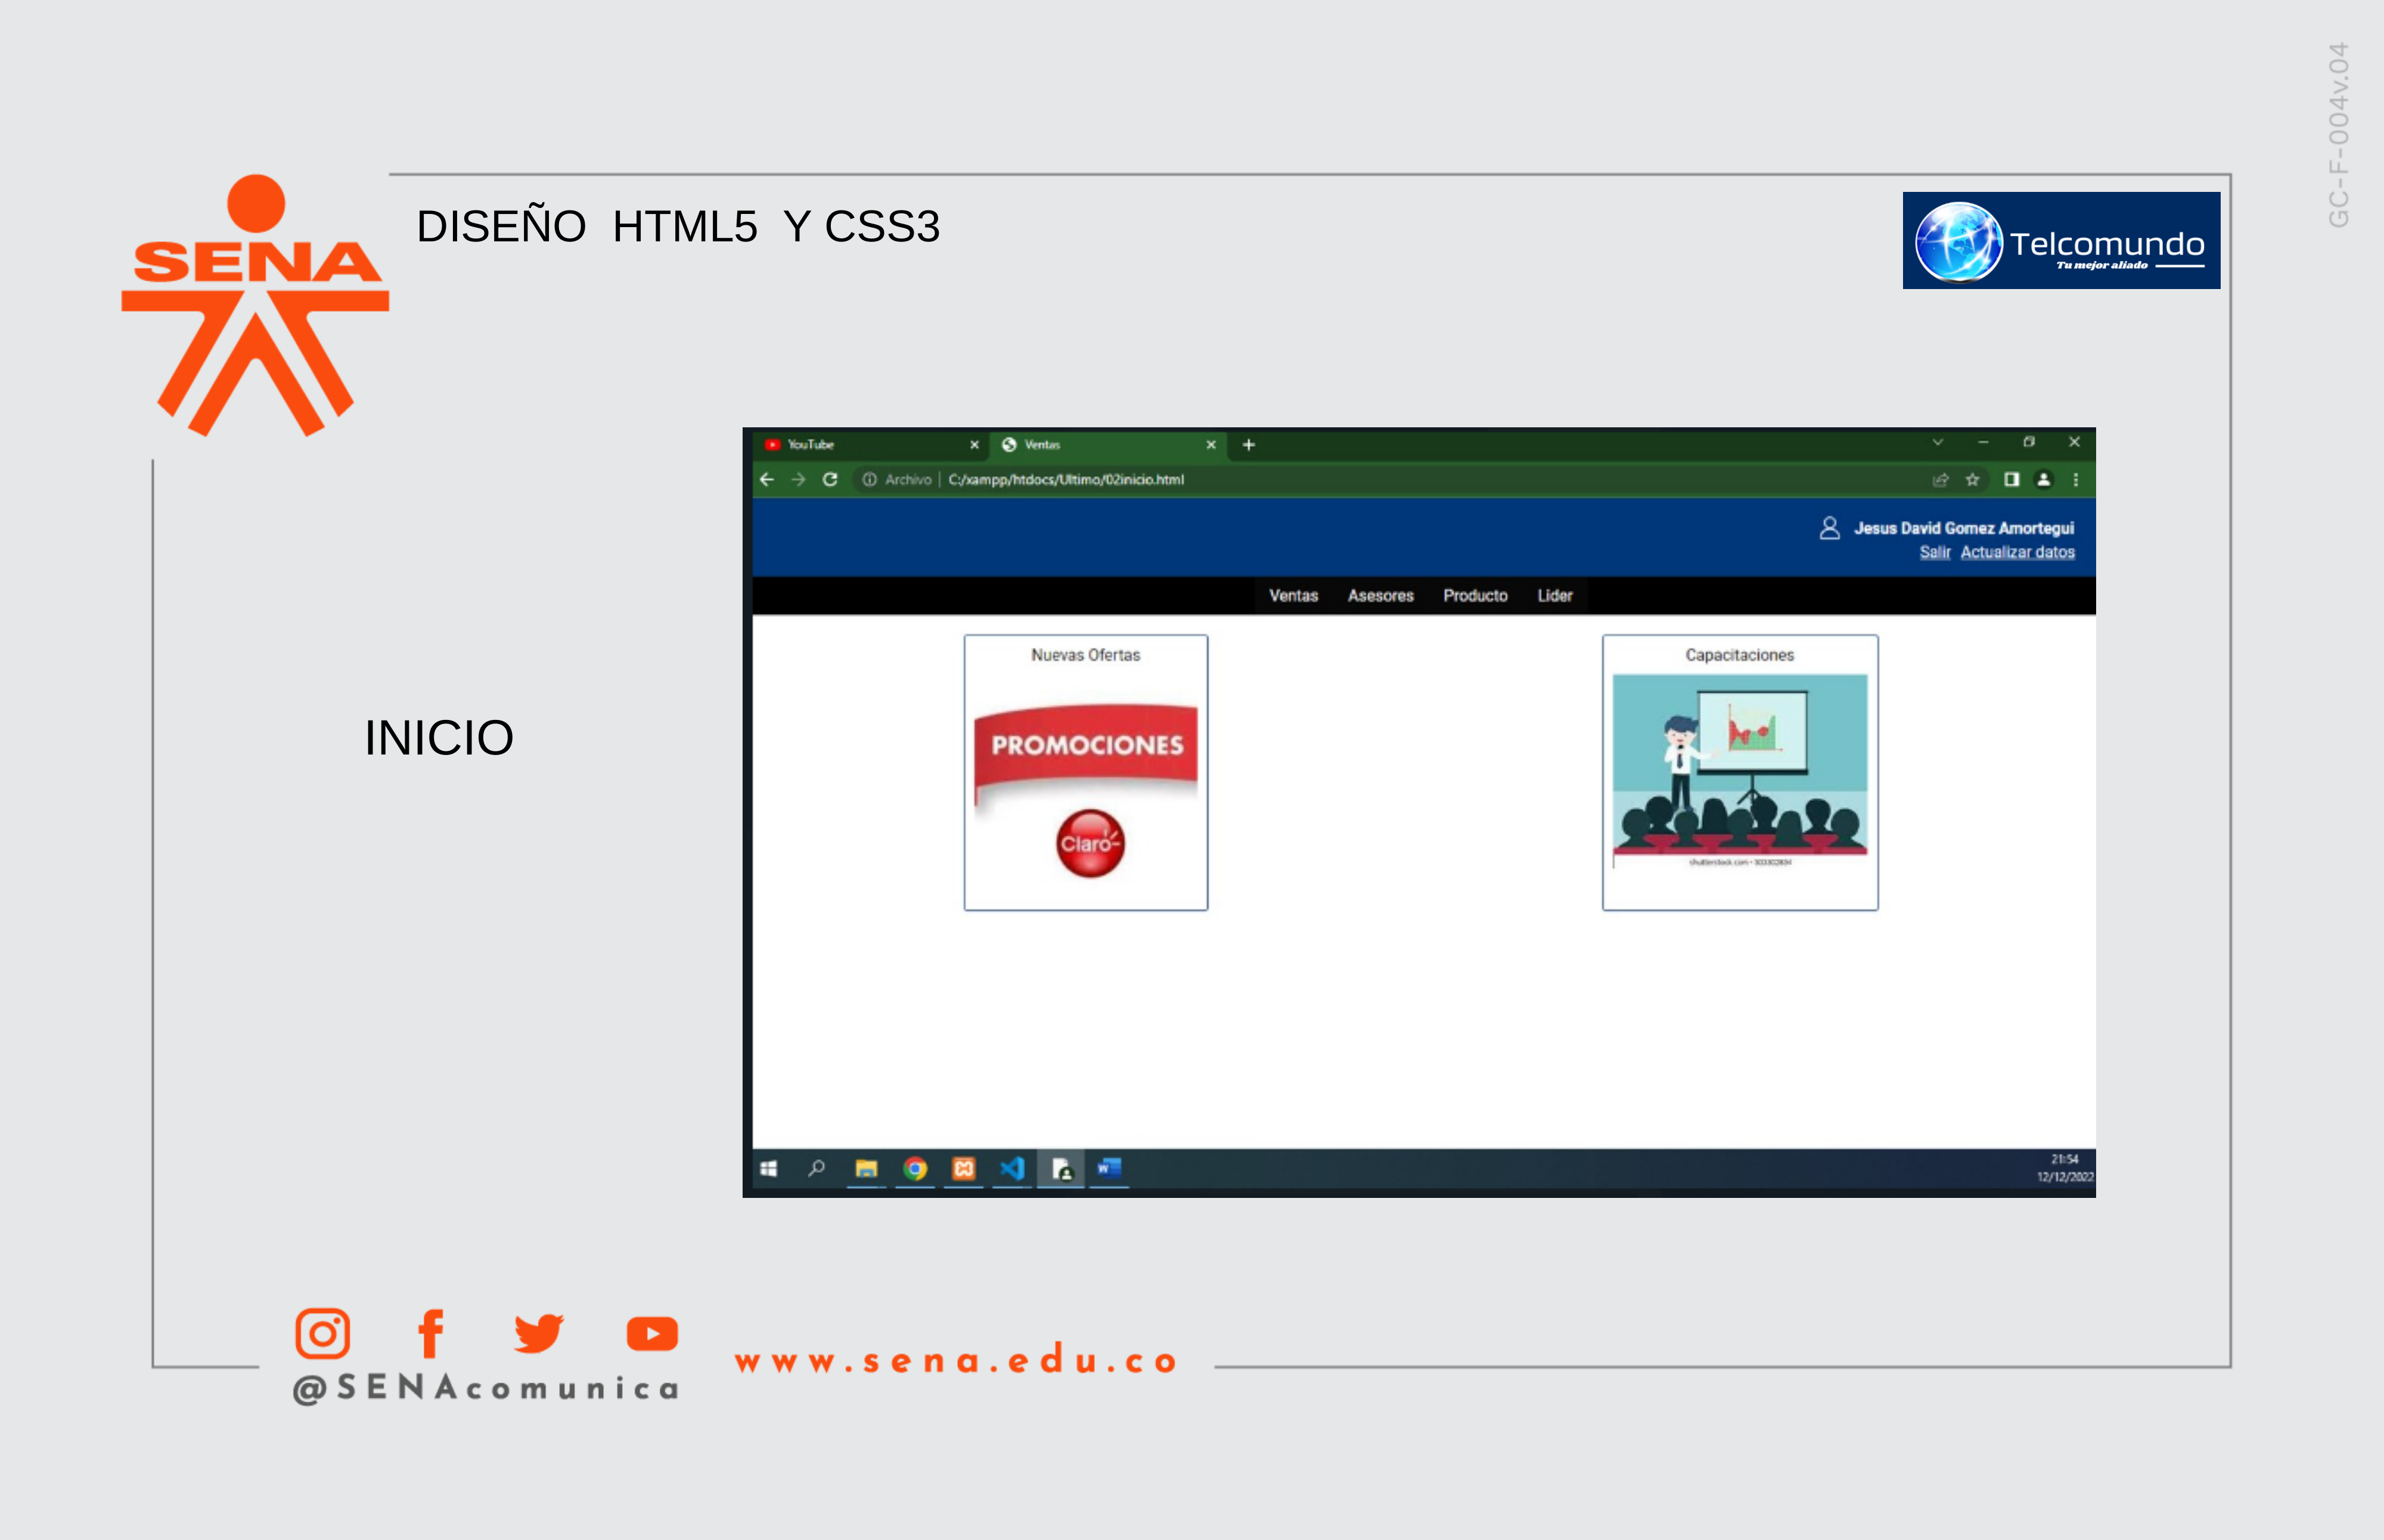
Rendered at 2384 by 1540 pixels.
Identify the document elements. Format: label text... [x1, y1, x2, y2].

picture [0, 0, 2384, 1540]
text_box DISEÑO HTML5 Y CSS3 [355, 192, 1004, 255]
text_box INICIO [355, 700, 630, 769]
